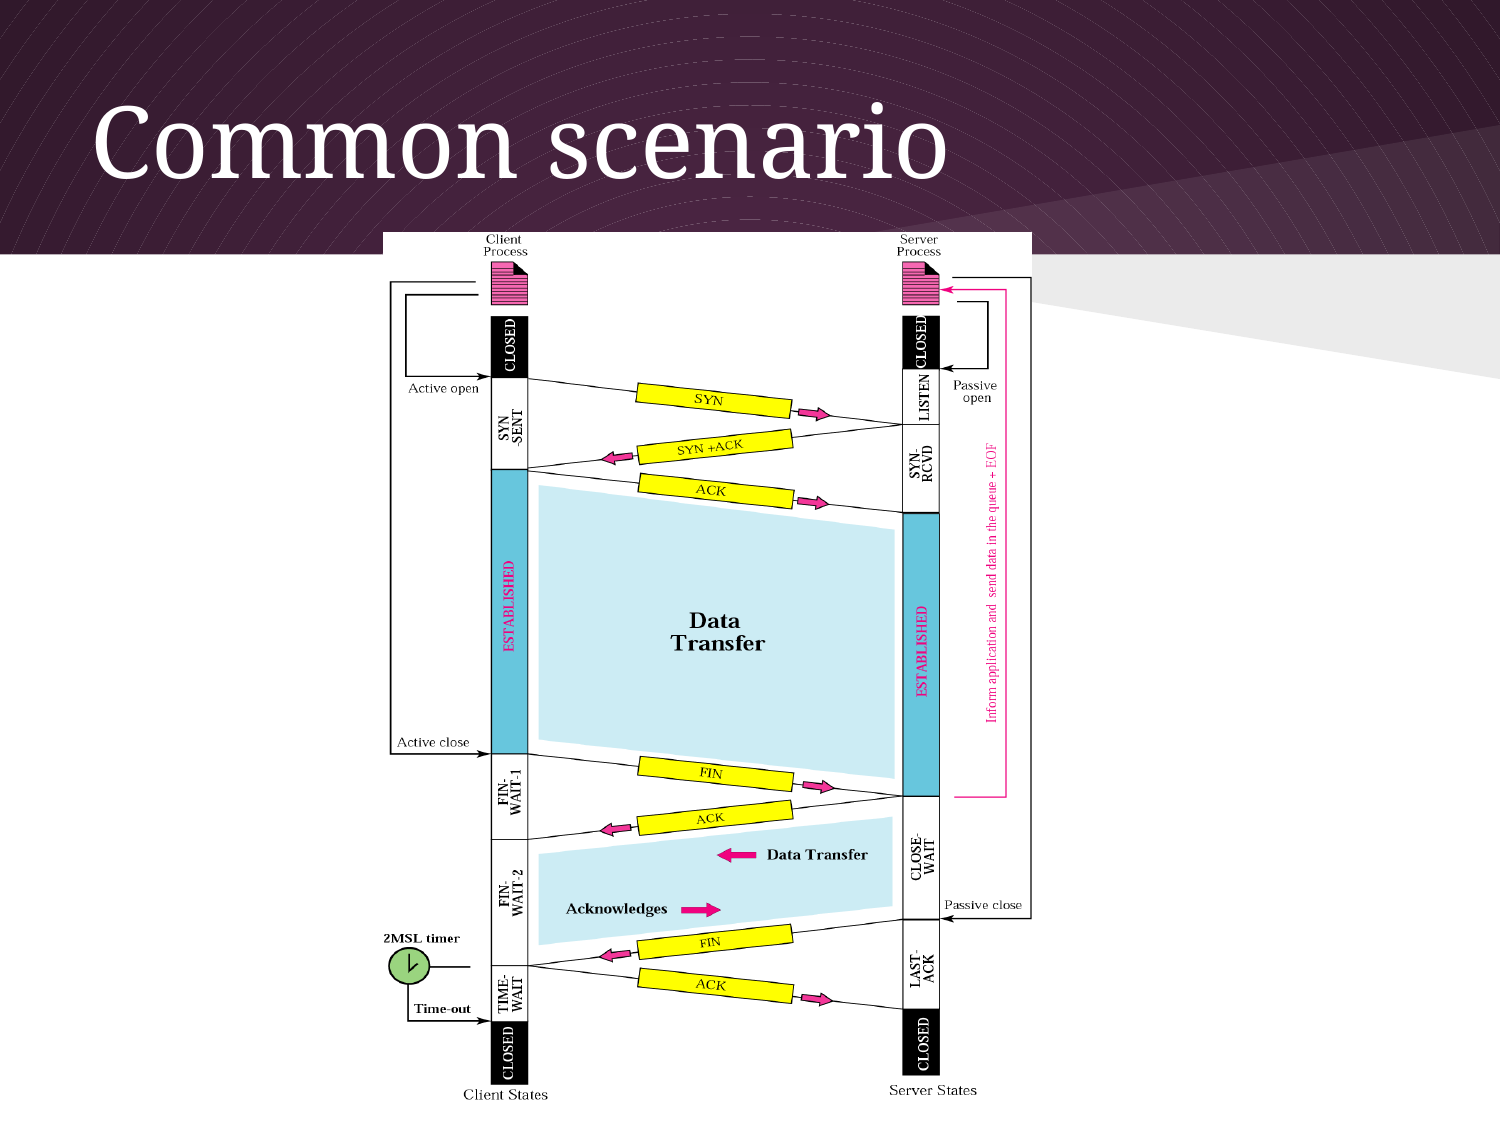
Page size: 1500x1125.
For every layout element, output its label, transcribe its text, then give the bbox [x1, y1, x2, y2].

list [383, 232, 1032, 1103]
title Common scenario [75, 45, 1425, 233]
